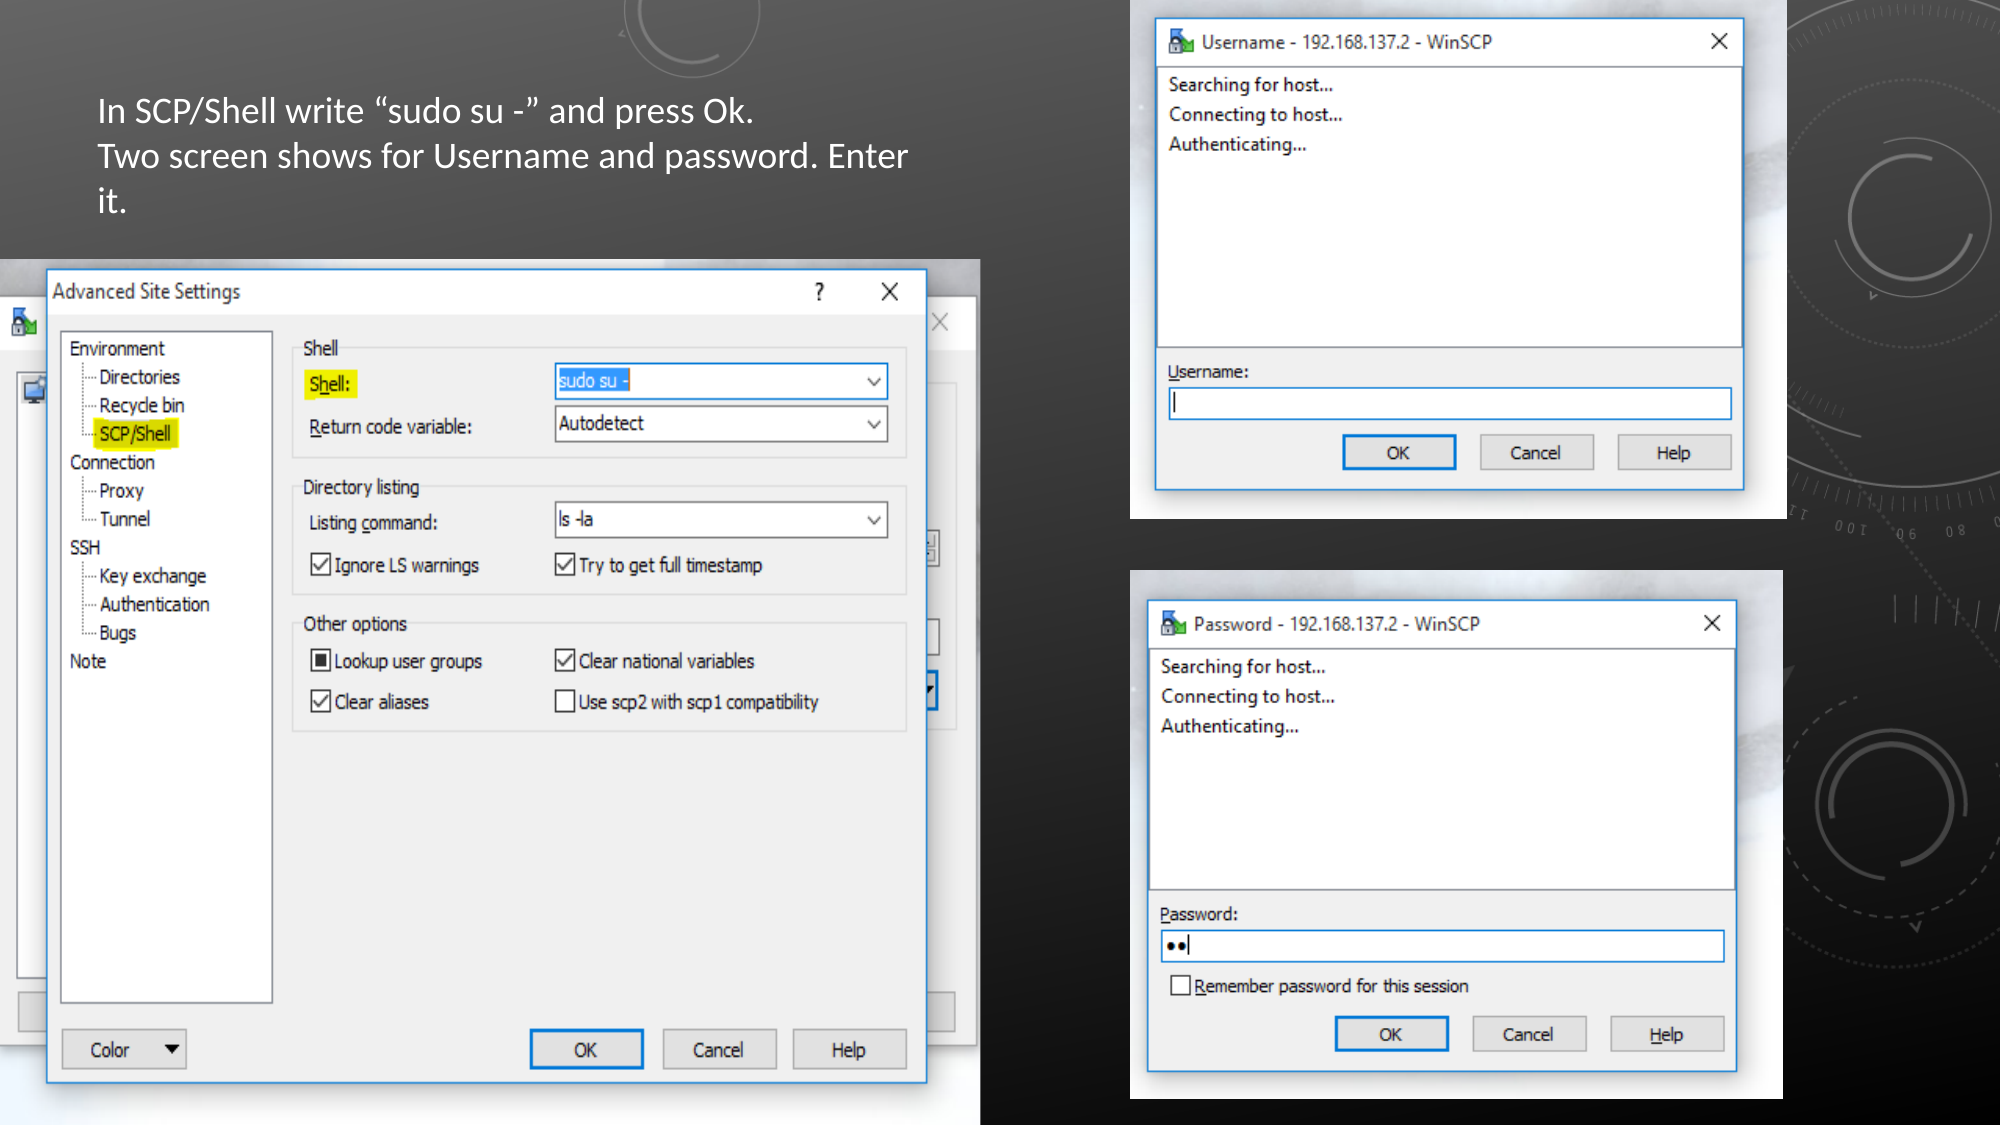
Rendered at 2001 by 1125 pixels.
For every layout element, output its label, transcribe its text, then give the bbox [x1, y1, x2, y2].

picture [0, 0, 2000, 1125]
text_box In SCP/Shell write “sudo su -” and press Ok. Two screen shows for Username and password. Enter it. [82, 78, 933, 228]
